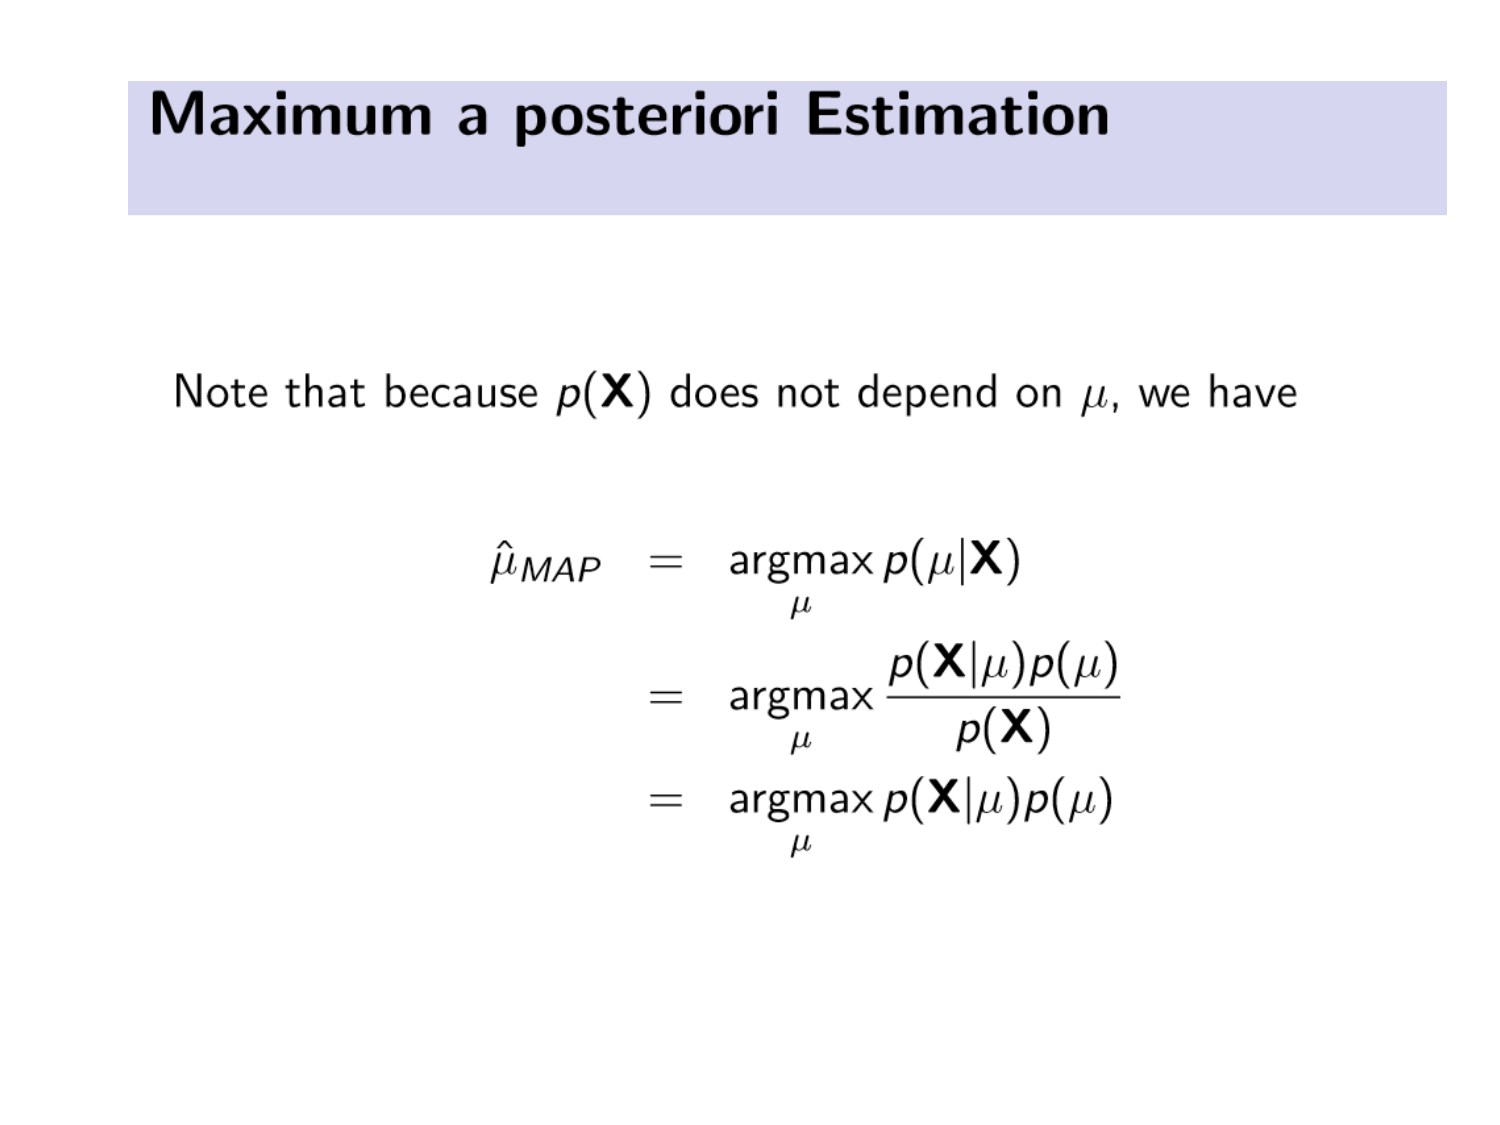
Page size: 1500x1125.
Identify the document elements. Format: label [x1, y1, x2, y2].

picture [128, 81, 1447, 880]
